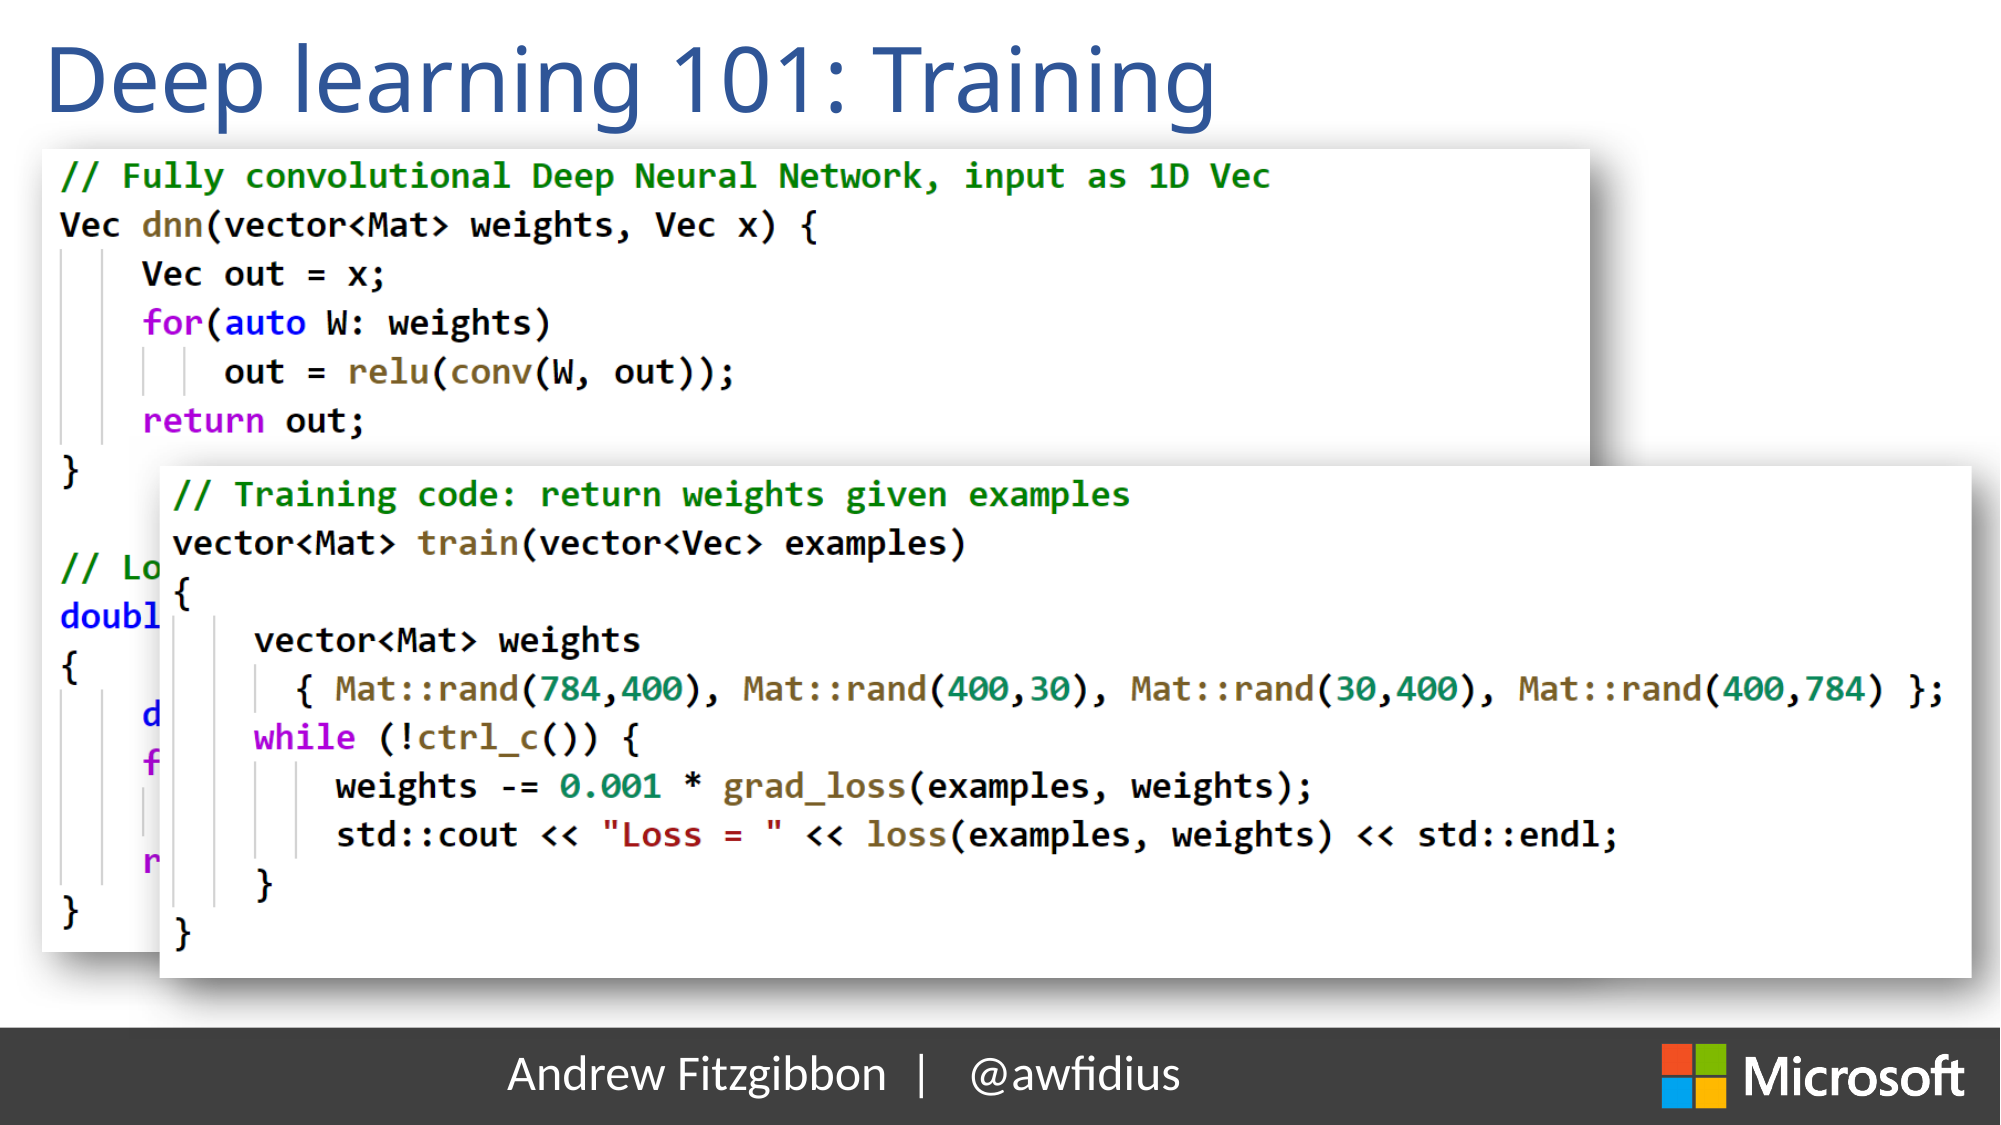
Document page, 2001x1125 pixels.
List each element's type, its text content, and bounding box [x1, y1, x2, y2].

picture [1650, 1033, 1973, 1116]
title Deep learning 101: Training [28, 26, 1975, 140]
picture [42, 149, 1972, 978]
